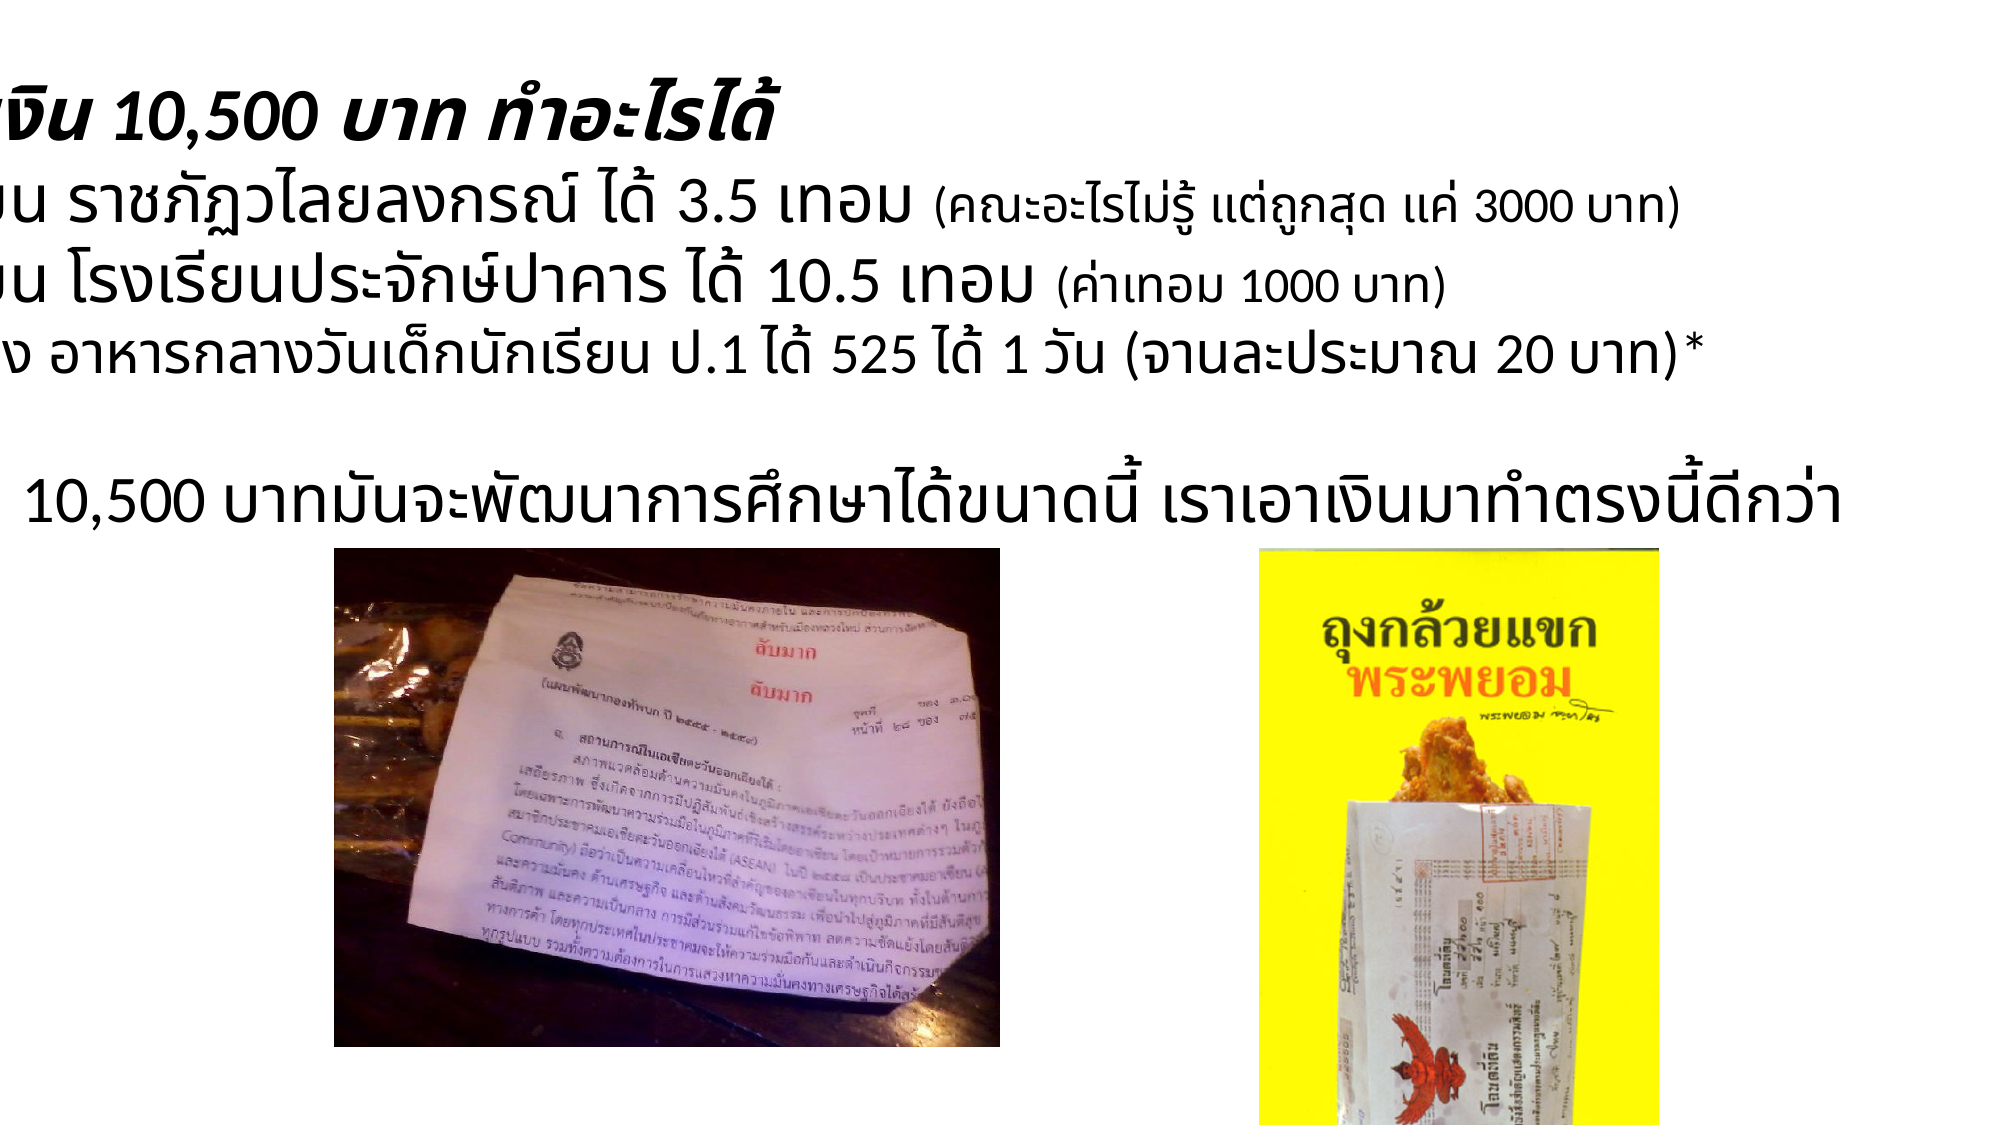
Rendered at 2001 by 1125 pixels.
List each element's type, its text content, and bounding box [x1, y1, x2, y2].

text_box แล้วเงิน 10,500 บาท ทำอะไรได้ เรียน ราชภัฏวไลยลงกรณ์ ได้ 3.5 เทอม (คณะอะไรไม่รู้ แต่ถูกสุด แค่ 3000 บาท) เรียน โรงเรียนประจักษ์ปาคาร ได้ 10.5 เทอม (ค่าเทอม 1000 บาท) เลี้ยง อาหารกลางวันเด็กนักเรียน ป.1 ได้ 525 ได้ 1 วัน (จานละประมาณ 20 บาท)* ถ้าเงิน 10,500 บาทมันจะพัฒนาการศึกษาได้ขนาดนี้ เราเอาเงินมาทำตรงนี้ดีกว่า [0, 58, 1860, 543]
picture [1259, 548, 1659, 1125]
picture [334, 548, 1000, 1048]
